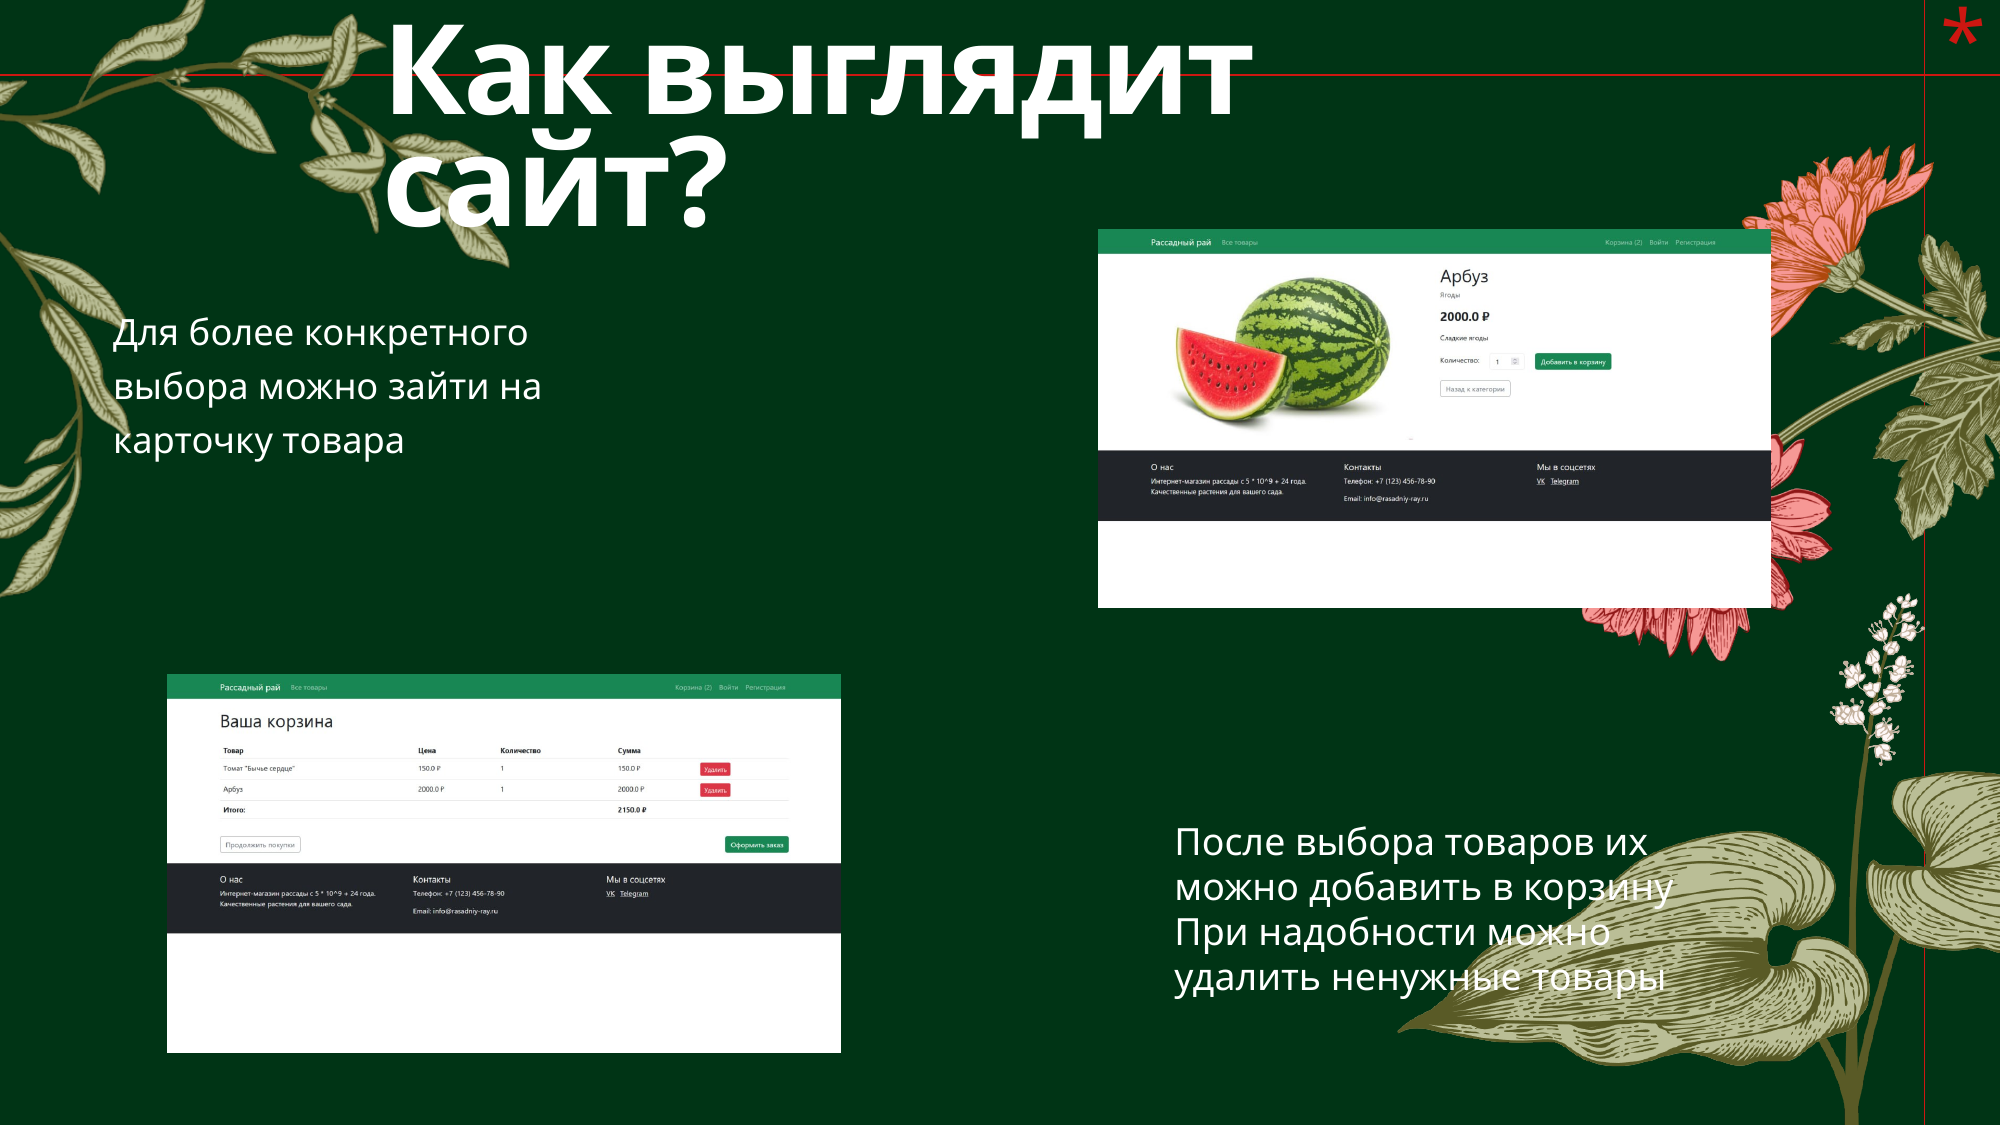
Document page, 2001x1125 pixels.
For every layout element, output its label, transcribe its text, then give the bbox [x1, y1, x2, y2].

picture [166, 674, 841, 1053]
list Для более конкретного выбора можно зайти на карточку товара [98, 290, 662, 469]
picture [1098, 113, 2000, 1125]
text_box После выбора товаров их можно добавить в корзину При надобности можно удалить ненужные товары [1159, 810, 1710, 1006]
title Как выглядит сайт? [367, 126, 1633, 257]
picture [0, 0, 708, 642]
